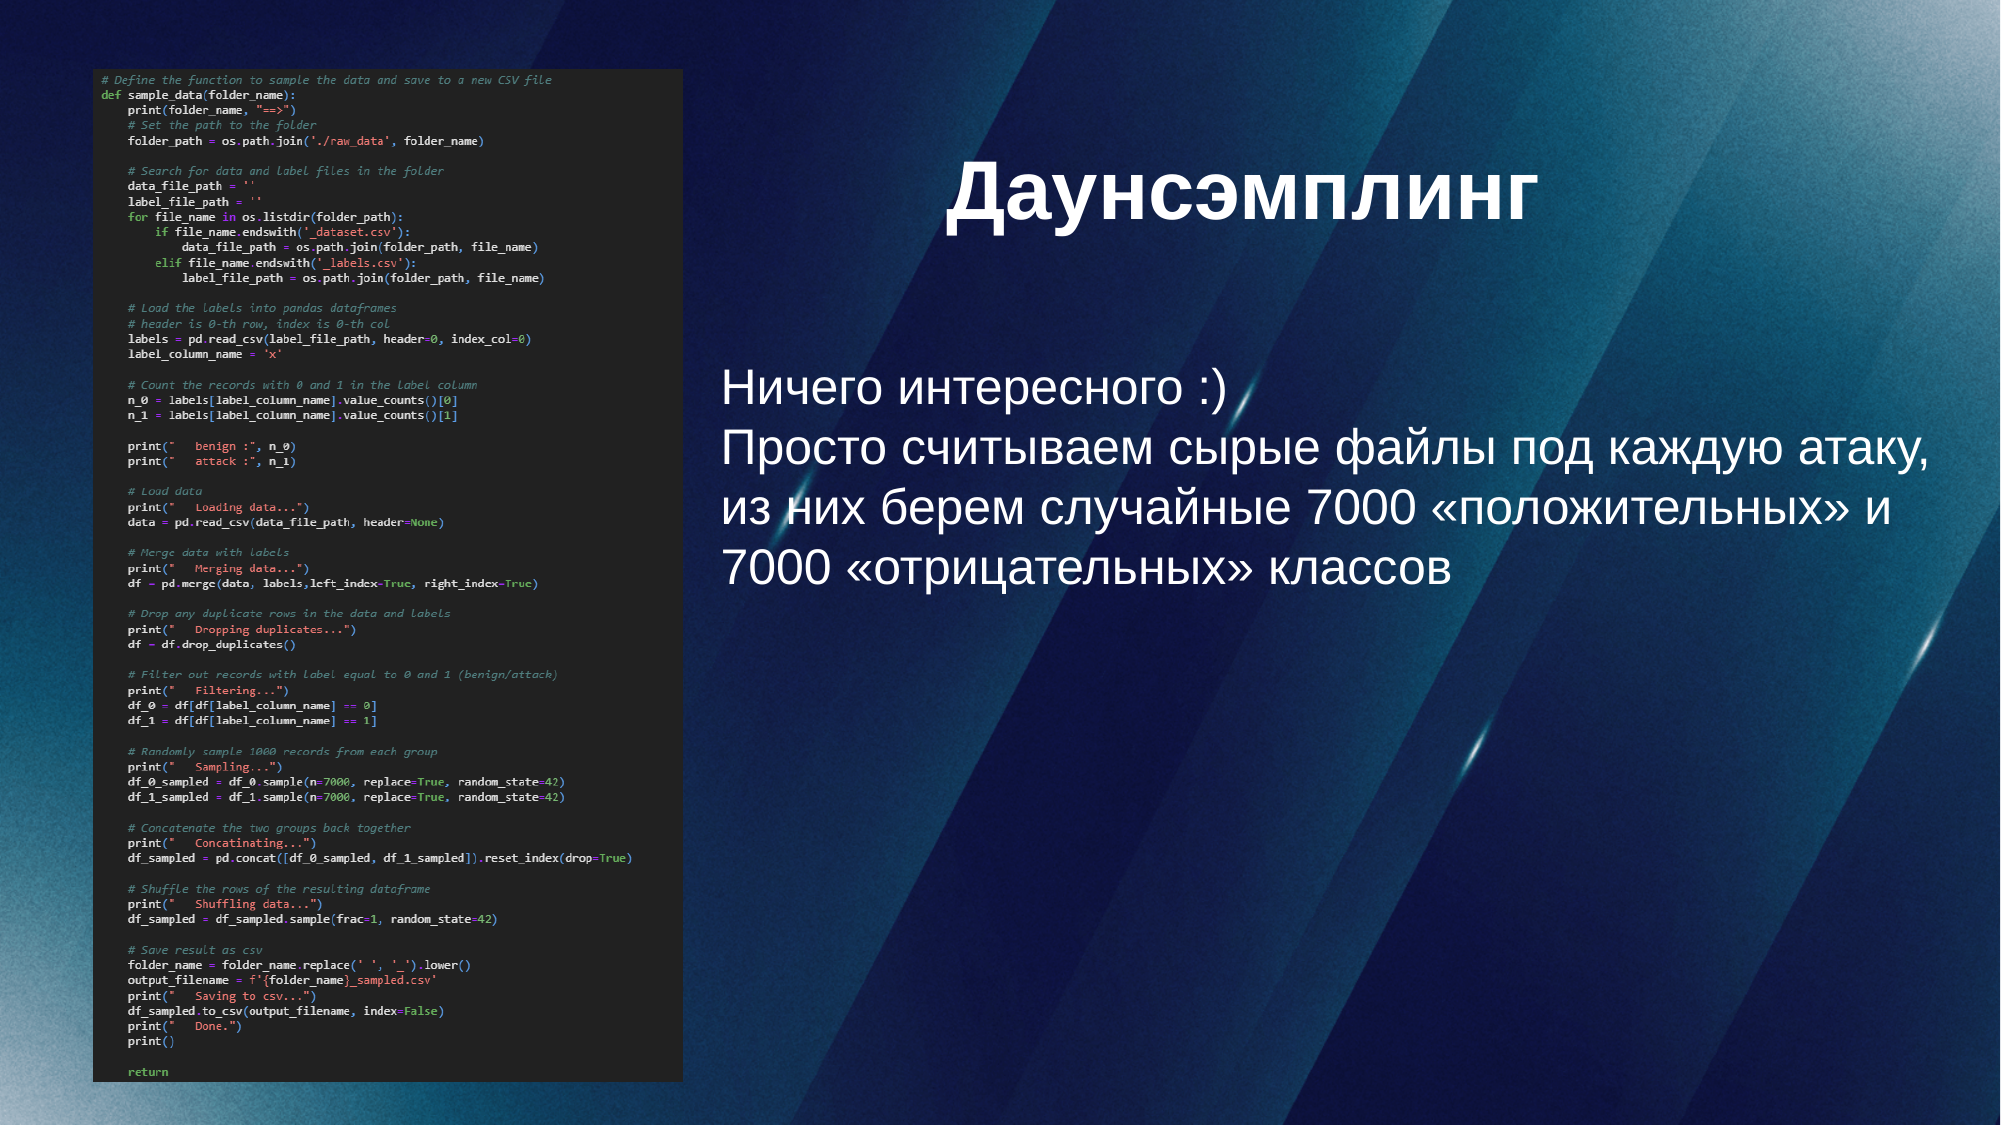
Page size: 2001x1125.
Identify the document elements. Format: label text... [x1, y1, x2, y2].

picture [0, 0, 2001, 1125]
text_box Ничего интересного :) Просто считываем сырые файлы под каждую атаку, из них берем случайные 7000 «положительных» и 7000 «отрицательных» классов [705, 347, 1949, 602]
text_box Даунсэмплинг [827, 129, 1660, 244]
